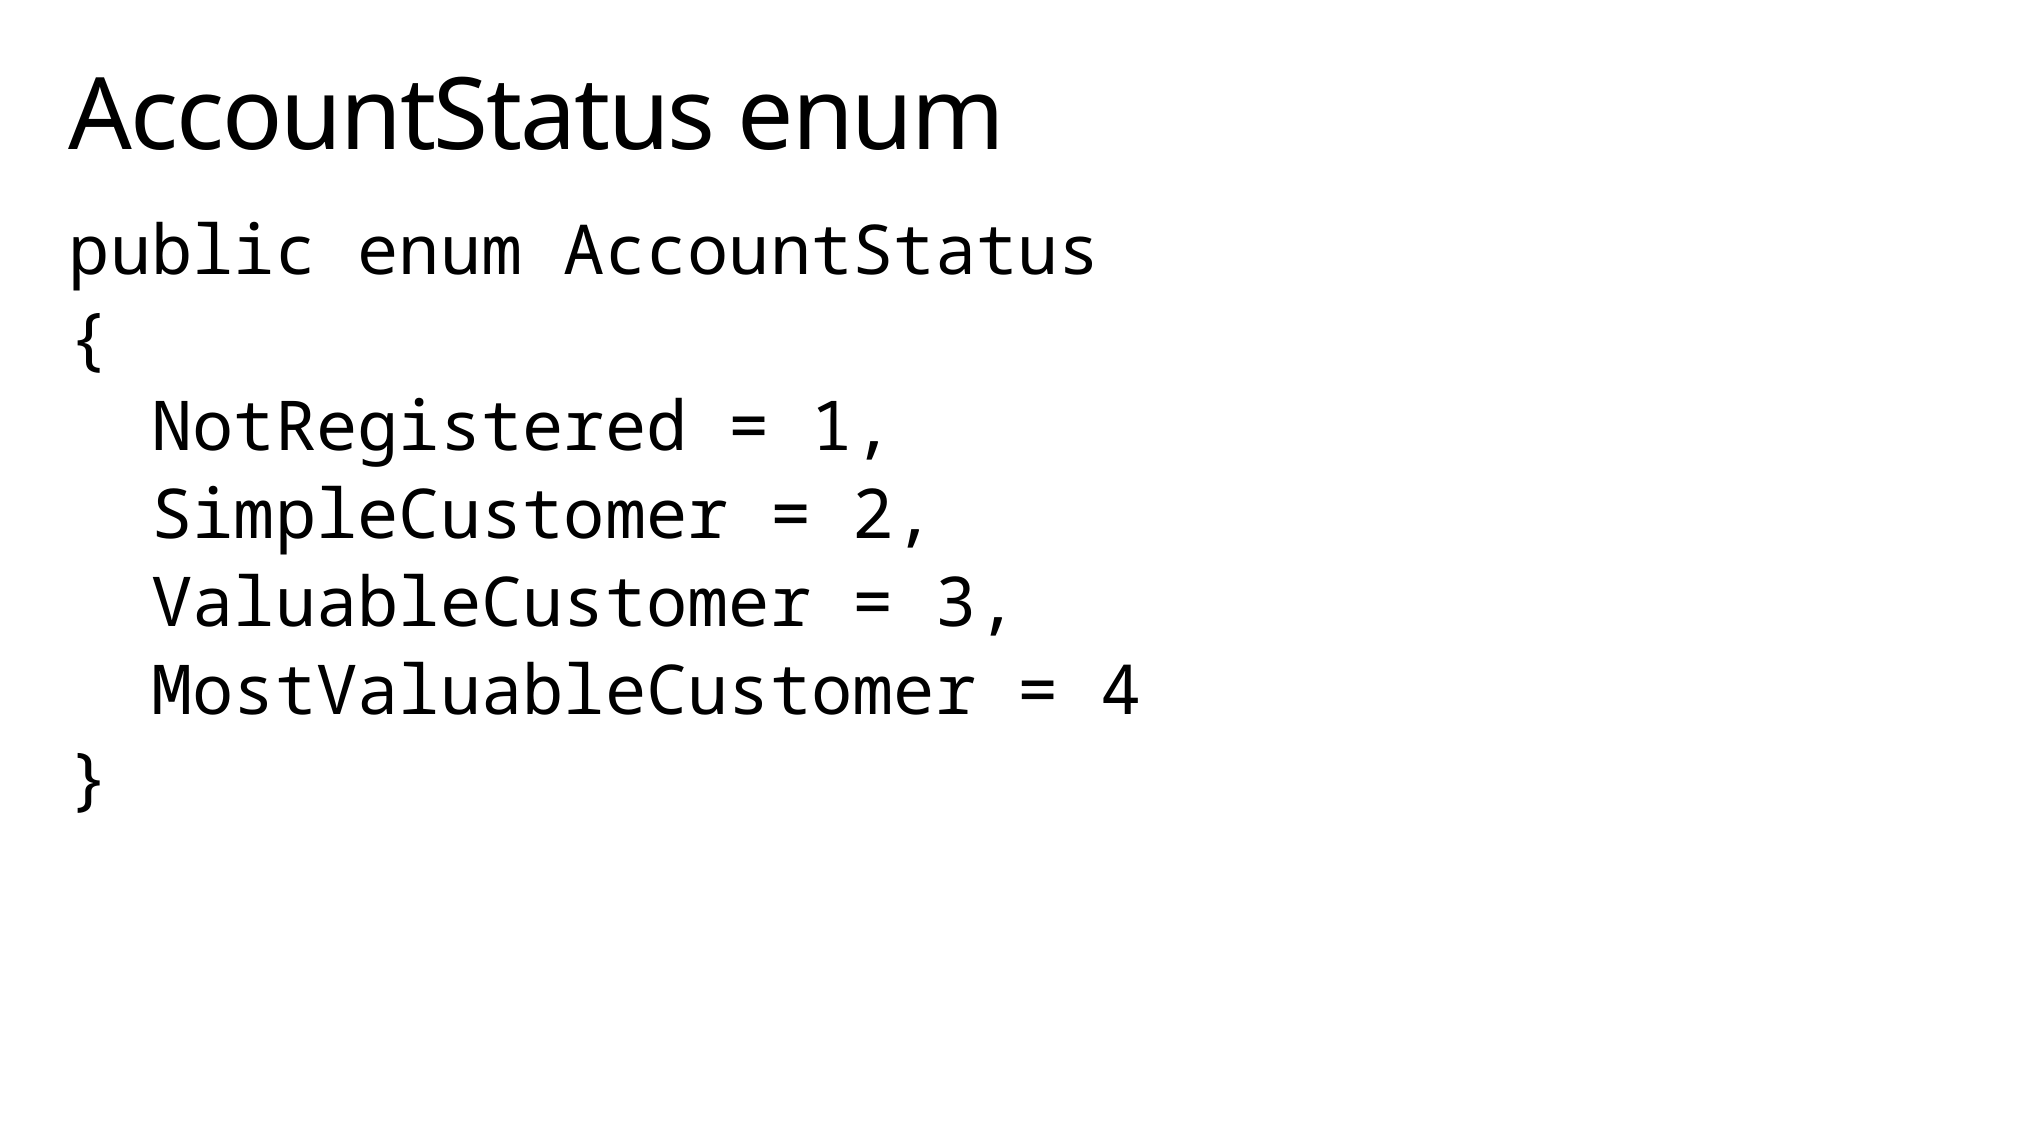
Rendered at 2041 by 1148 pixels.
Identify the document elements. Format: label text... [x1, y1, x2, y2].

list public enum AccountStatus { NotRegistered = 1, SimpleCustomer = 2, ValuableCustomer = 3, MostValuableCustomer = 4 } [45, 200, 1996, 856]
title AccountStatus enum [45, 48, 1996, 199]
